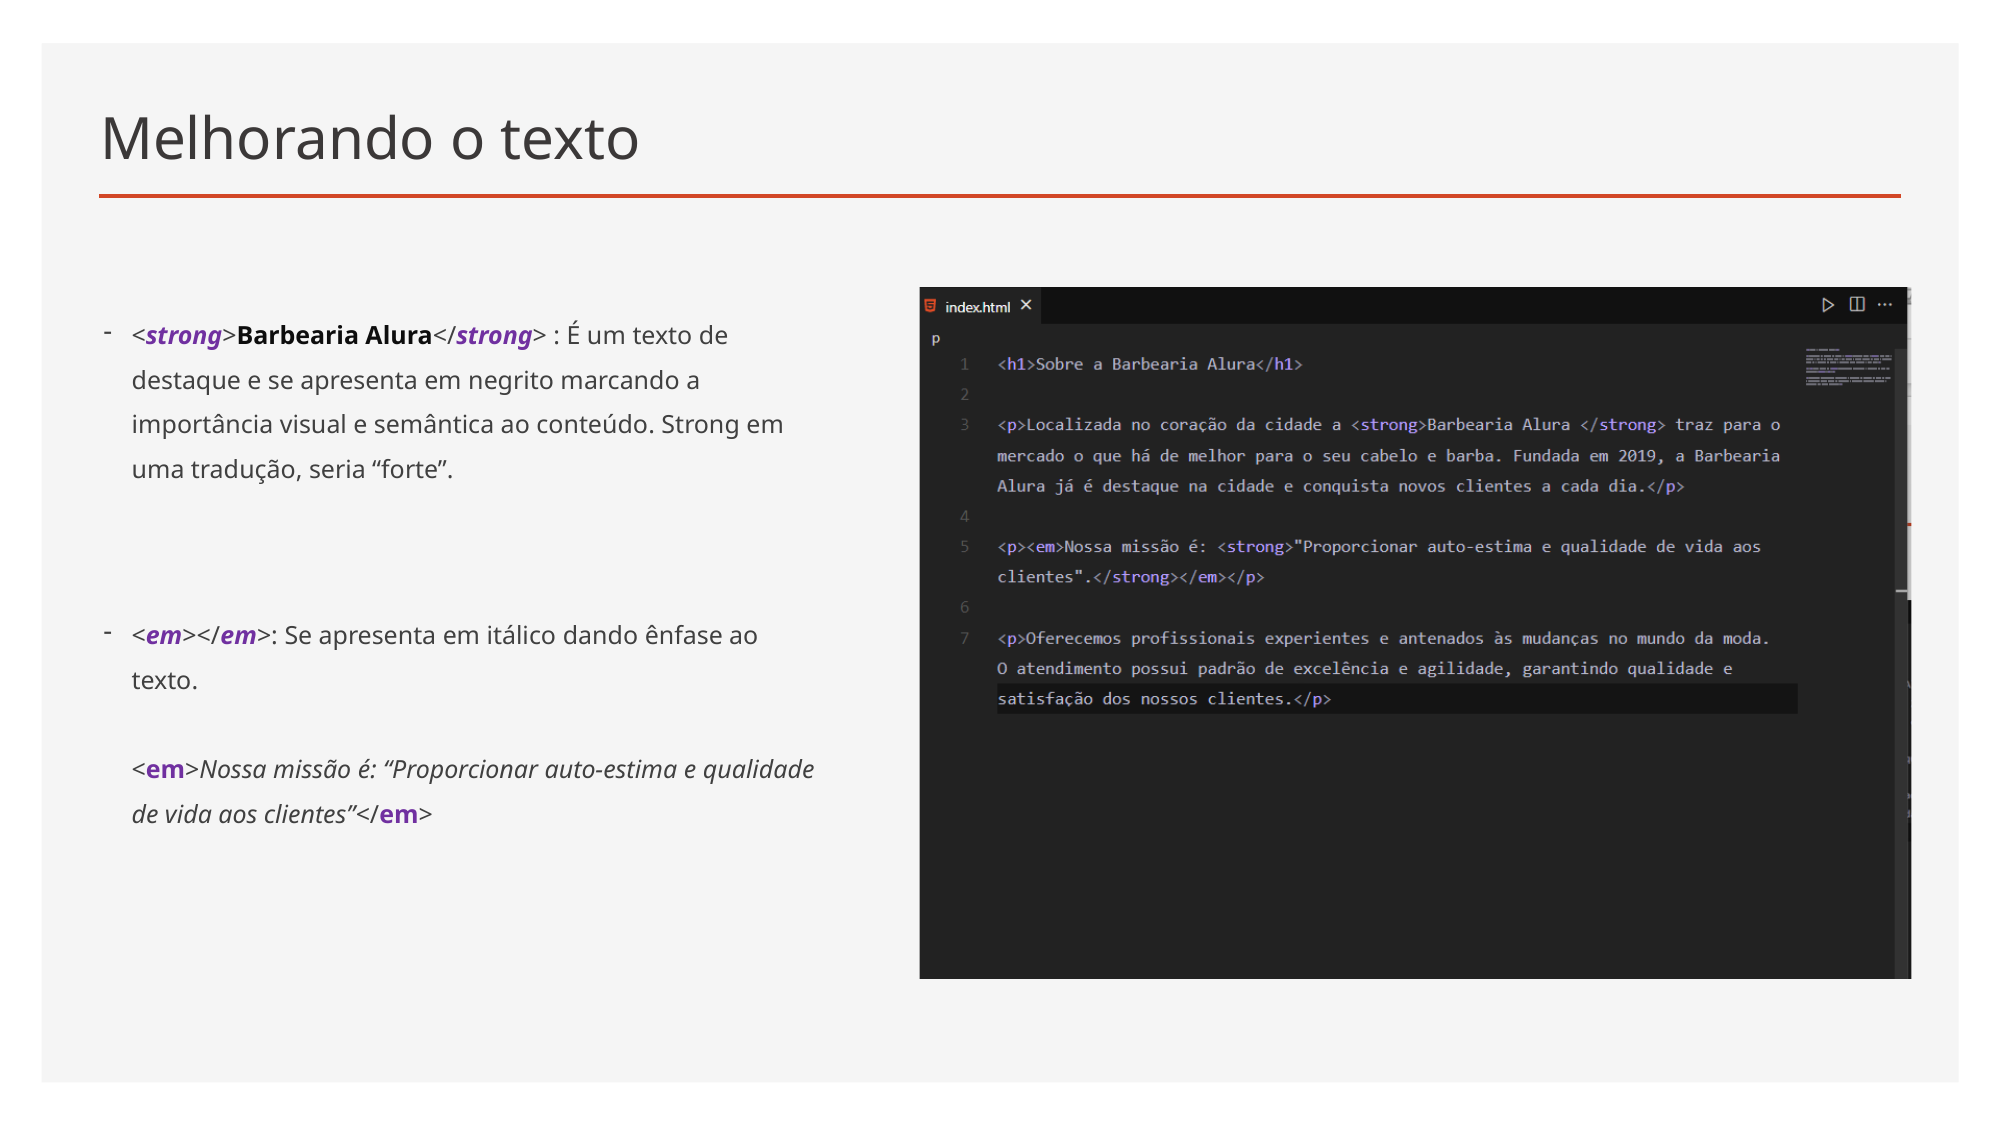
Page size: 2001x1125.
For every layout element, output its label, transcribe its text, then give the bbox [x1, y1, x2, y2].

picture [919, 287, 1912, 979]
list <strong>Barbearia Alura</strong> : É um texto de destaque e se apresenta em negrito marcando a importância visual e semântica ao conteúdo. Strong em uma tradução, seria “forte”. <em></em>: Se apresenta em itálico dando ênfase ao texto. <em>Nossa missão é: “Proporcionar auto-estima e qualidade de vida aos clientes”</em> [88, 296, 833, 1125]
title Melhorando o texto [85, 73, 1214, 179]
